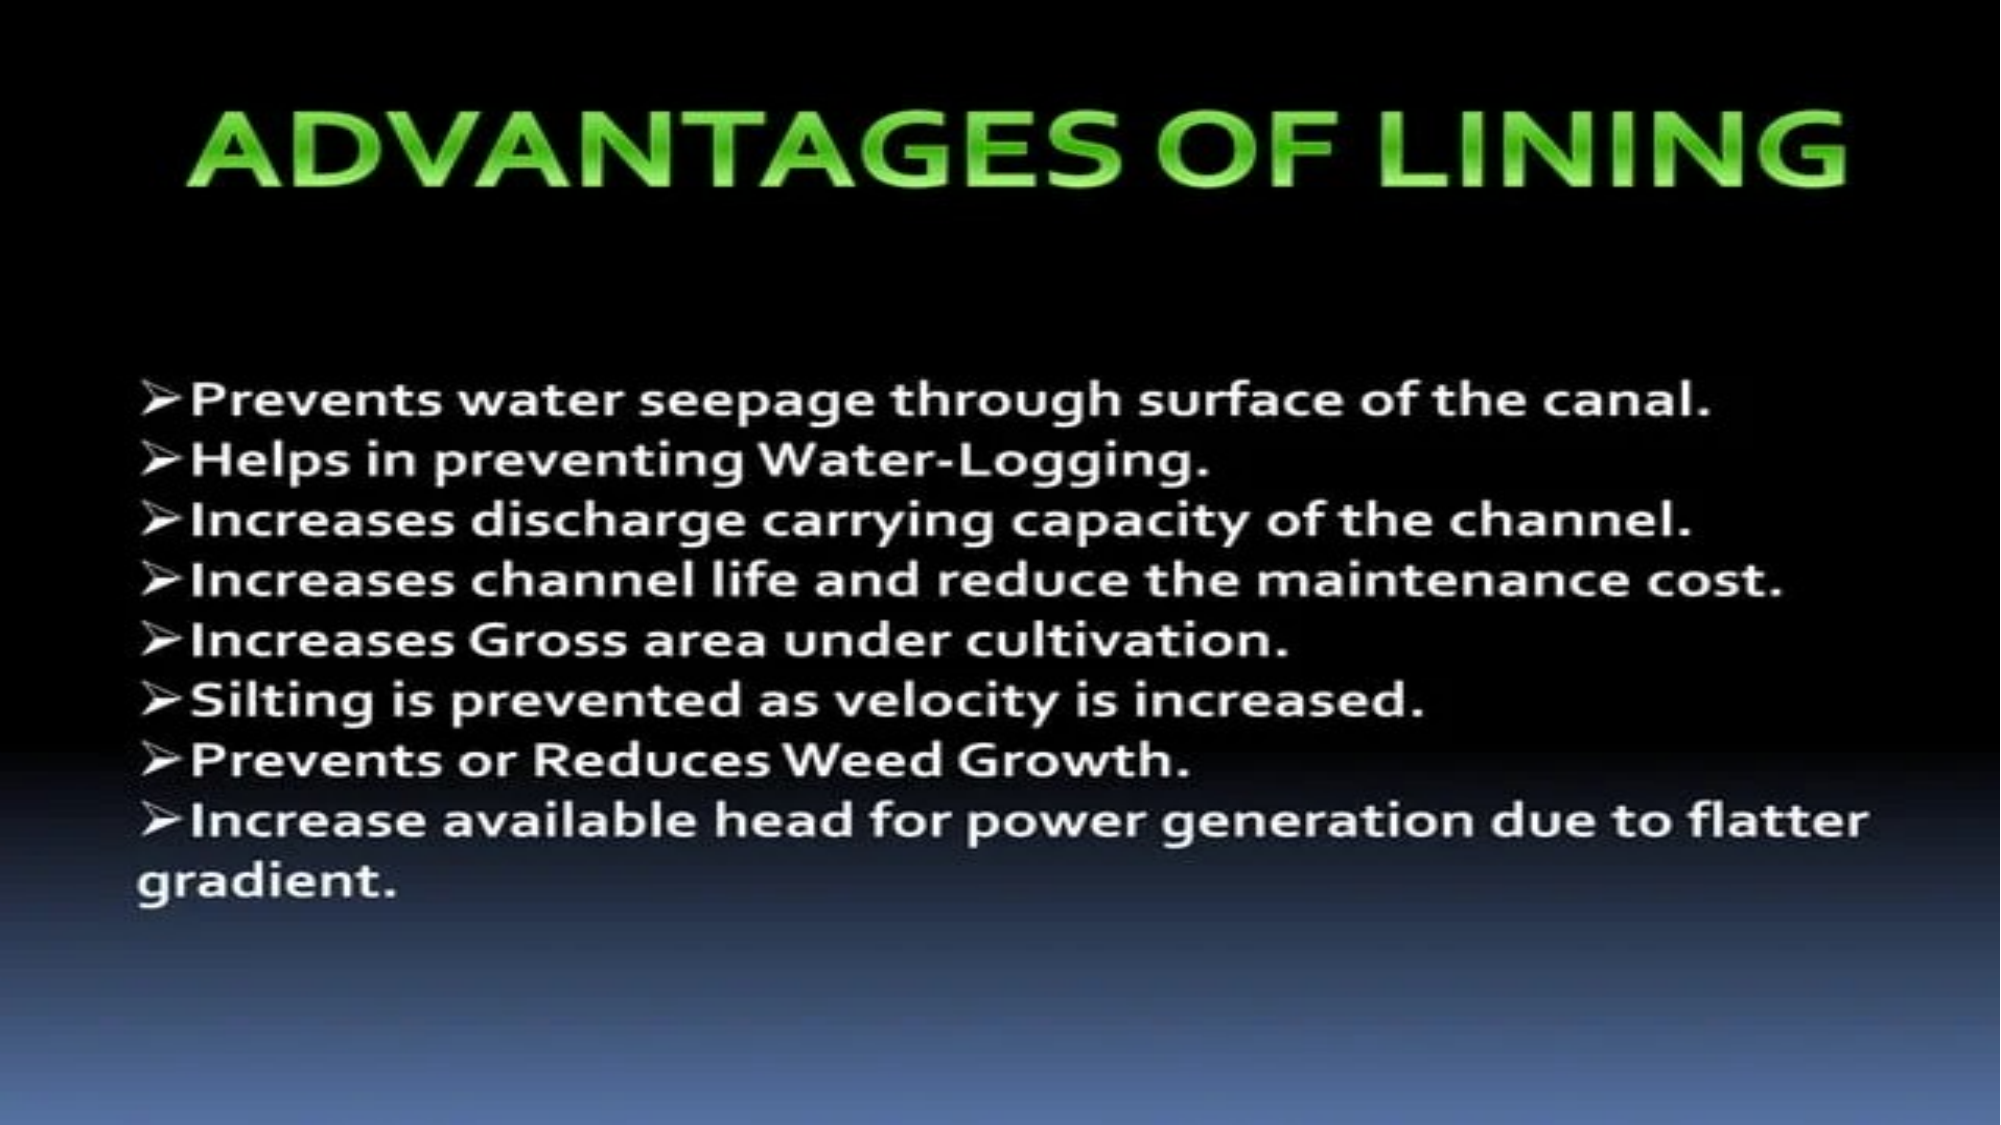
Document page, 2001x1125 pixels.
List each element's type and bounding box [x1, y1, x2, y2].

list [0, 0, 2000, 1125]
